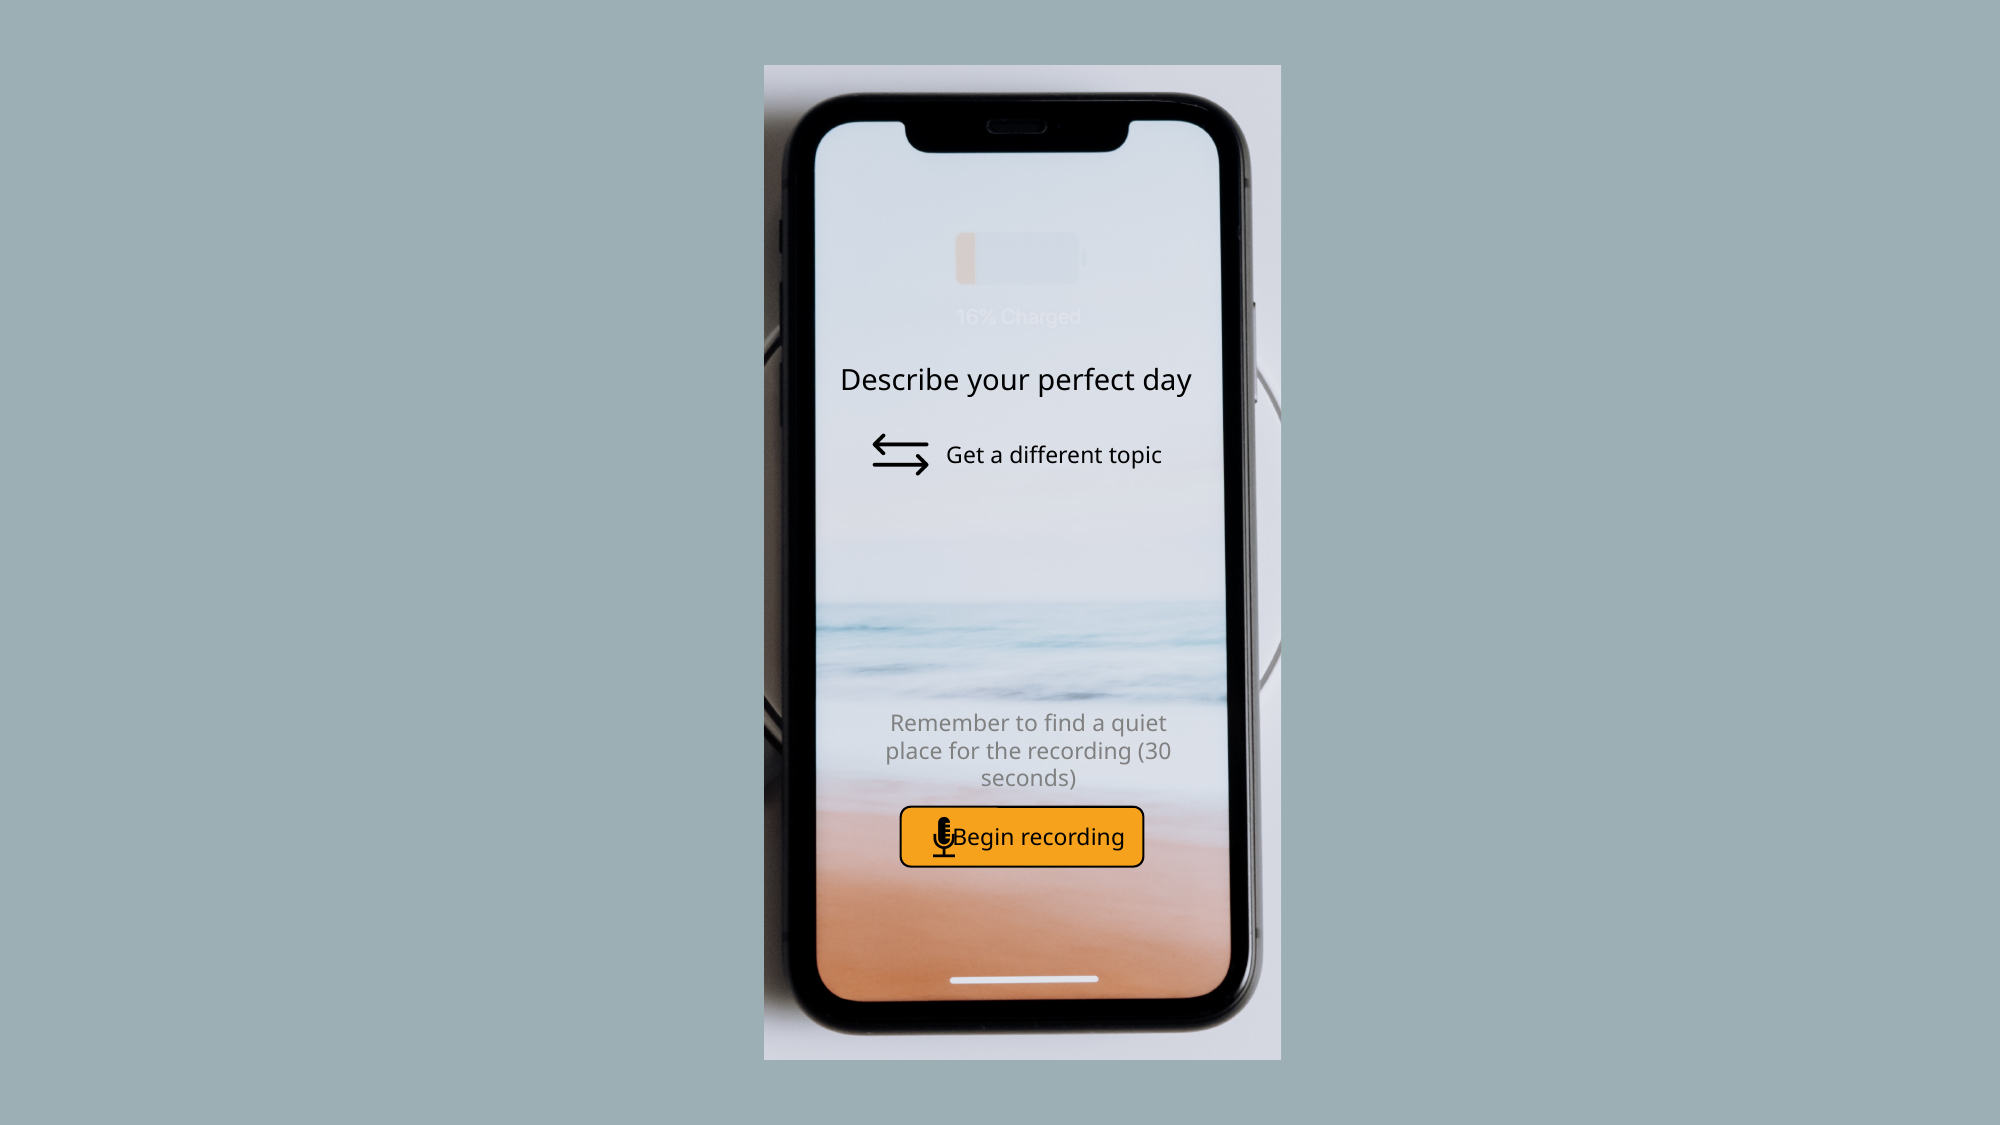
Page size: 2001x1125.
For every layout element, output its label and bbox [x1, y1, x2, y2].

picture [764, 65, 1282, 1060]
